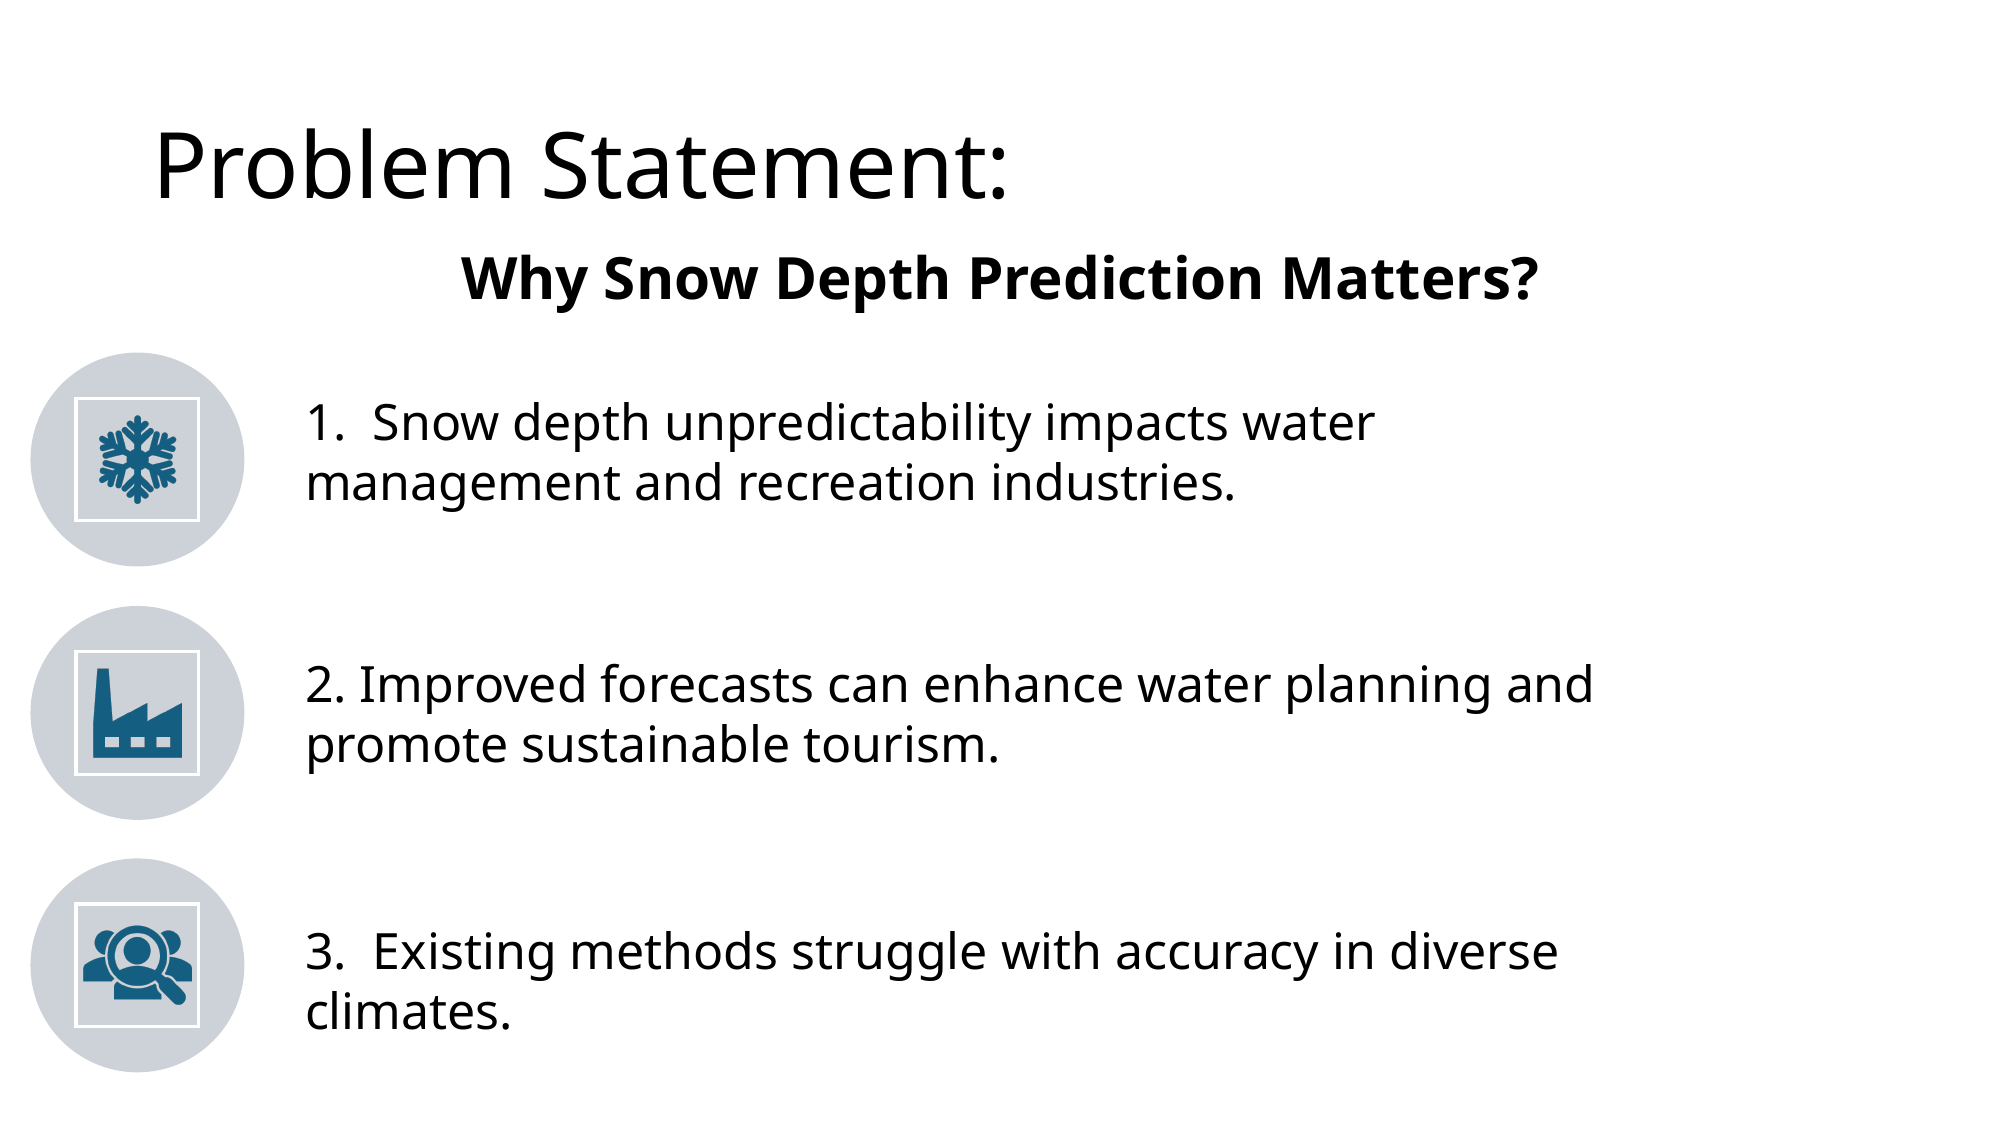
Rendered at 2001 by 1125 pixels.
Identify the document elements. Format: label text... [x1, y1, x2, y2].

text_box 2. Improved forecasts can enhance water planning and promote sustainable tourism. [290, 645, 1764, 825]
text_box 3. Existing methods struggle with accuracy in diverse climates. [290, 912, 1764, 1093]
text_box [30, 858, 245, 1073]
list Why Snow Depth Prediction Matters? [137, 241, 1863, 412]
text_box [74, 397, 200, 522]
text_box [30, 605, 245, 820]
title Problem Statement: [137, 59, 1863, 241]
text_box [30, 352, 245, 567]
text_box [74, 902, 200, 1028]
text_box 1. Snow depth unpredictability impacts water management and recreation industries. [290, 382, 1710, 563]
text_box [74, 650, 200, 776]
